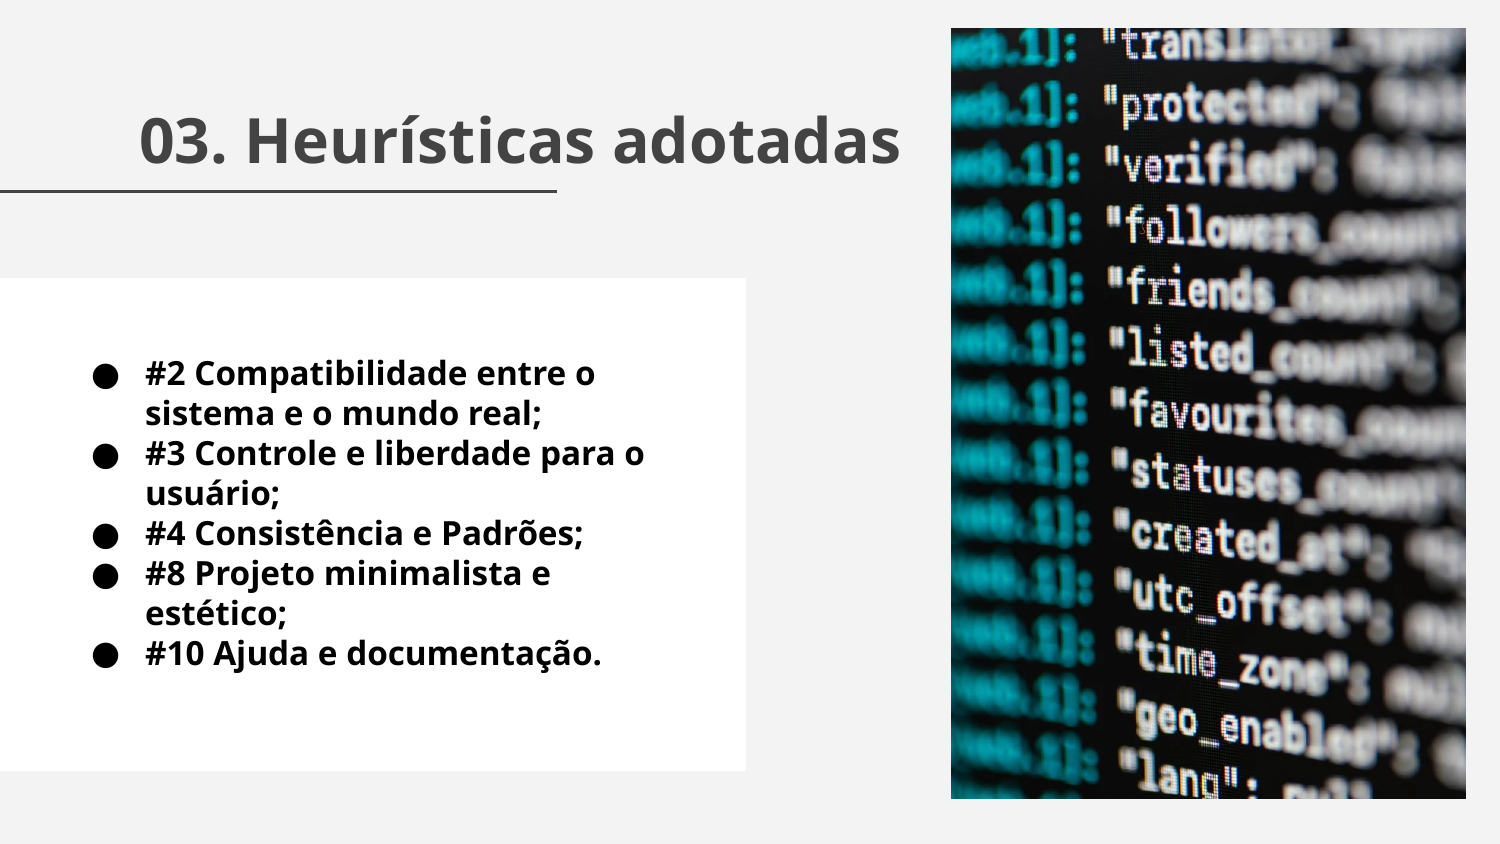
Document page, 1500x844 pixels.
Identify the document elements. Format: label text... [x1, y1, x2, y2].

subtitle #2 Compatibilidade entre o sistema e o mundo real; #3 Controle e liberdade para o usuário; #4 Consistência e Padrões; #8 Projeto minimalista e estético; #10 Ajuda e documentação. [55, 302, 692, 722]
title 03. Heurísticas adotadas [109, 113, 917, 165]
picture [951, 28, 1466, 799]
